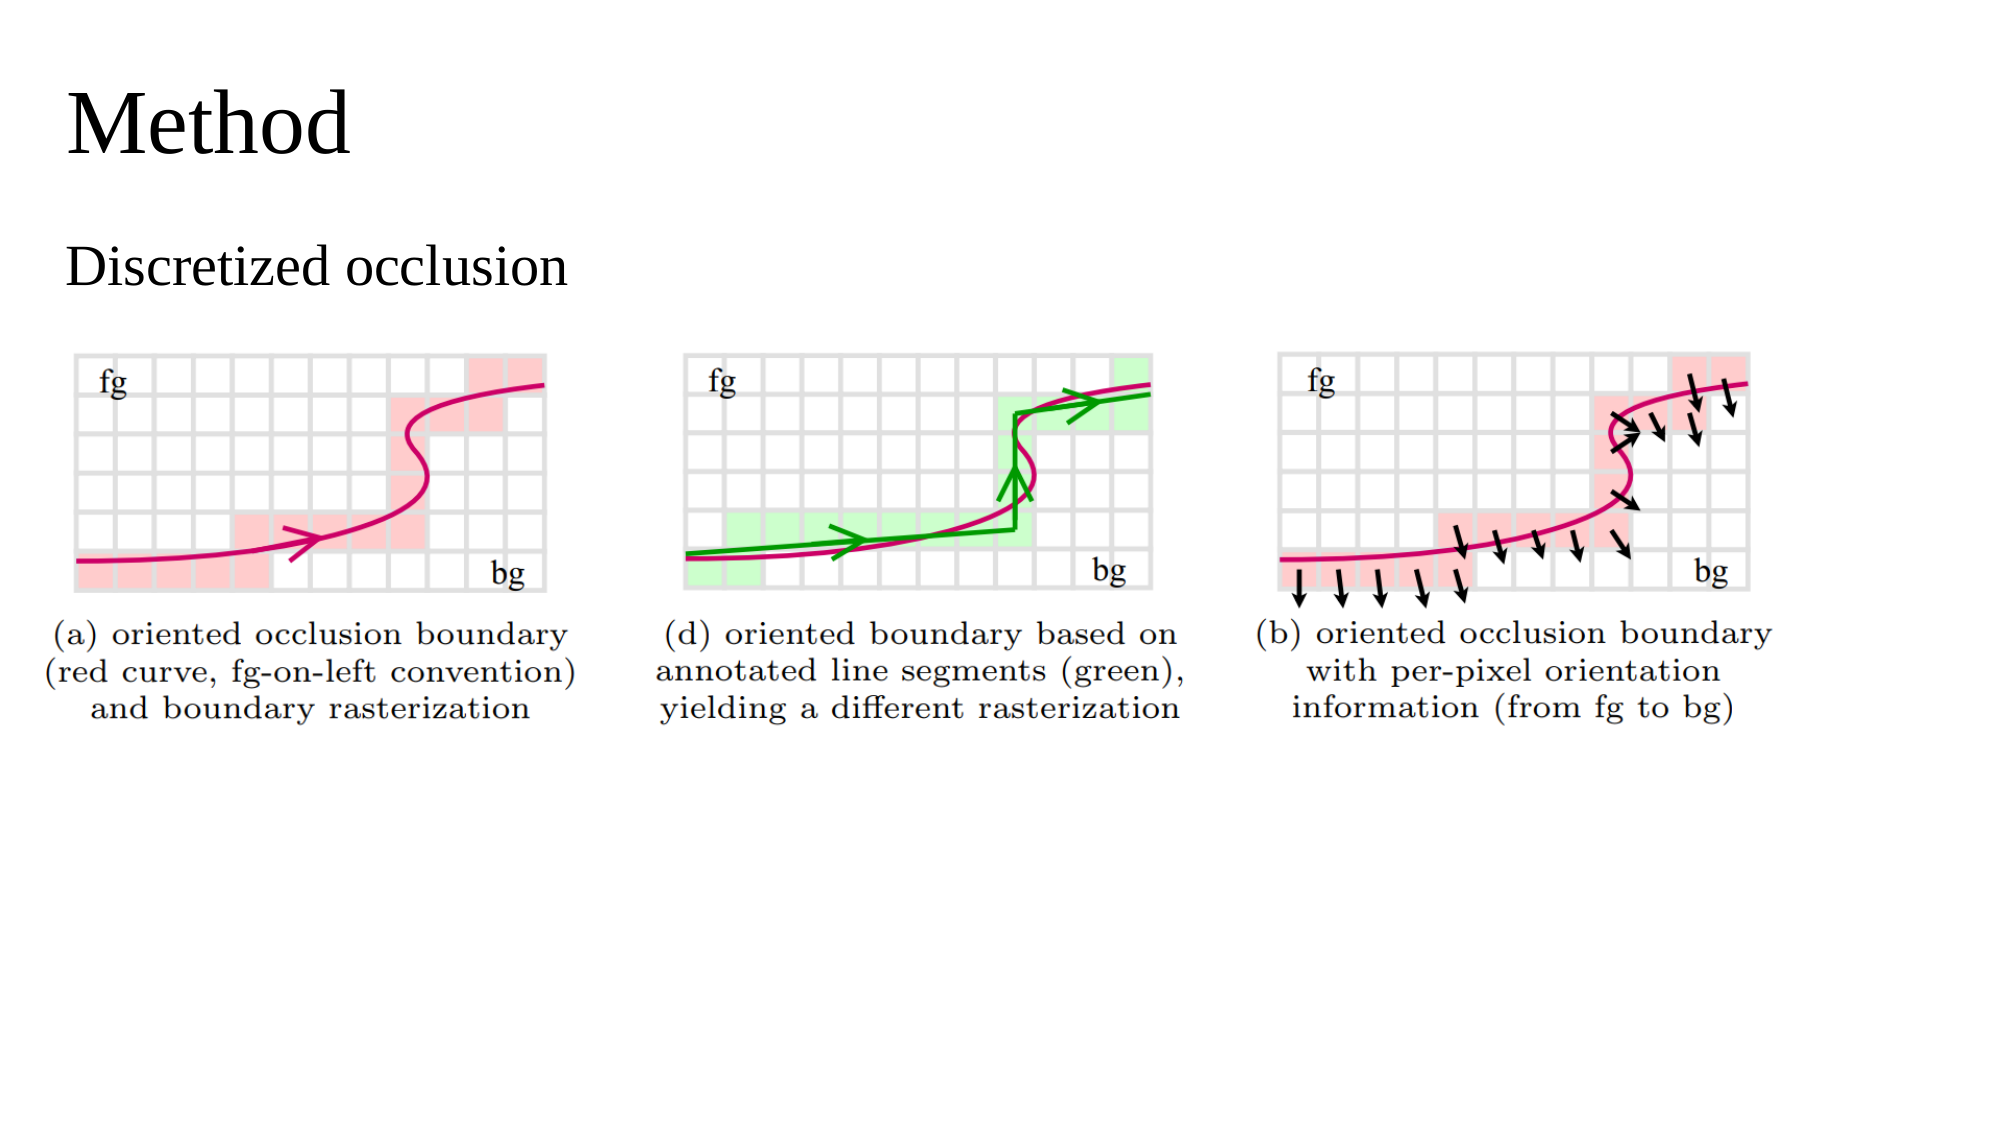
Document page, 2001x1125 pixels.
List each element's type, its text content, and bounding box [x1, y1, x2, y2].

picture [19, 333, 587, 736]
text_box Discretized occlusion [50, 184, 2000, 305]
picture [623, 333, 1204, 742]
picture [1240, 340, 1782, 735]
text_box Method [50, 14, 1776, 184]
